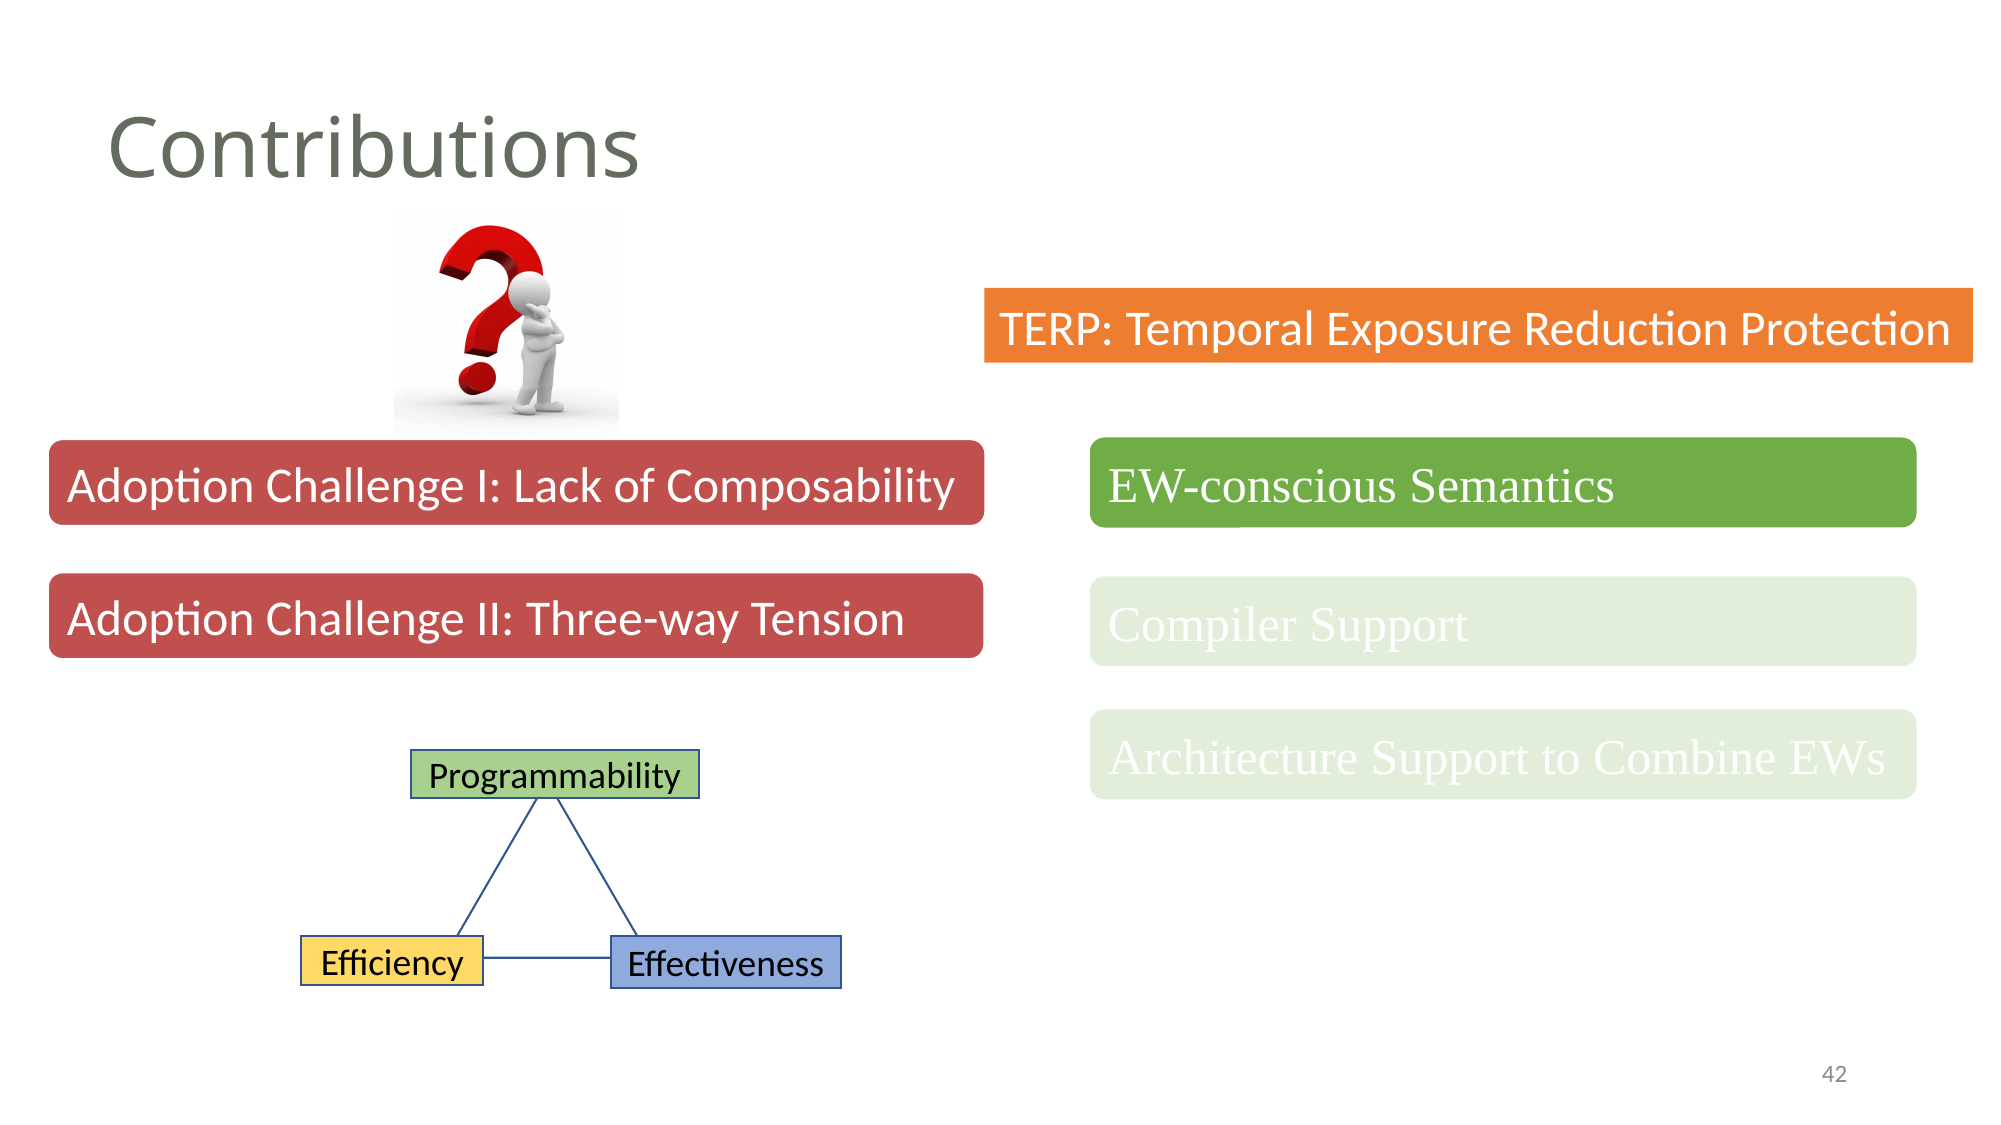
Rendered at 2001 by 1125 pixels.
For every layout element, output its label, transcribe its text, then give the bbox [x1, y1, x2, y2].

text_box [1062, 692, 1954, 811]
title Contributions [91, 90, 1909, 211]
text_box TERP: Temporal Exposure Reduction Protection [984, 287, 1973, 363]
slide_number 42 [1412, 1042, 1863, 1103]
picture [394, 213, 619, 438]
text_box [1050, 550, 1941, 669]
text_box Efficiency [300, 935, 484, 986]
text_box [456, 799, 638, 959]
text_box Adoption Challenge I: Lack of Composability [46, 438, 987, 527]
text_box Effectiveness [610, 935, 842, 989]
text_box EW-conscious Semantics [1087, 435, 1919, 530]
text_box Programmability [410, 749, 700, 799]
text_box Adoption Challenge II: Three-way Tension [46, 571, 986, 661]
